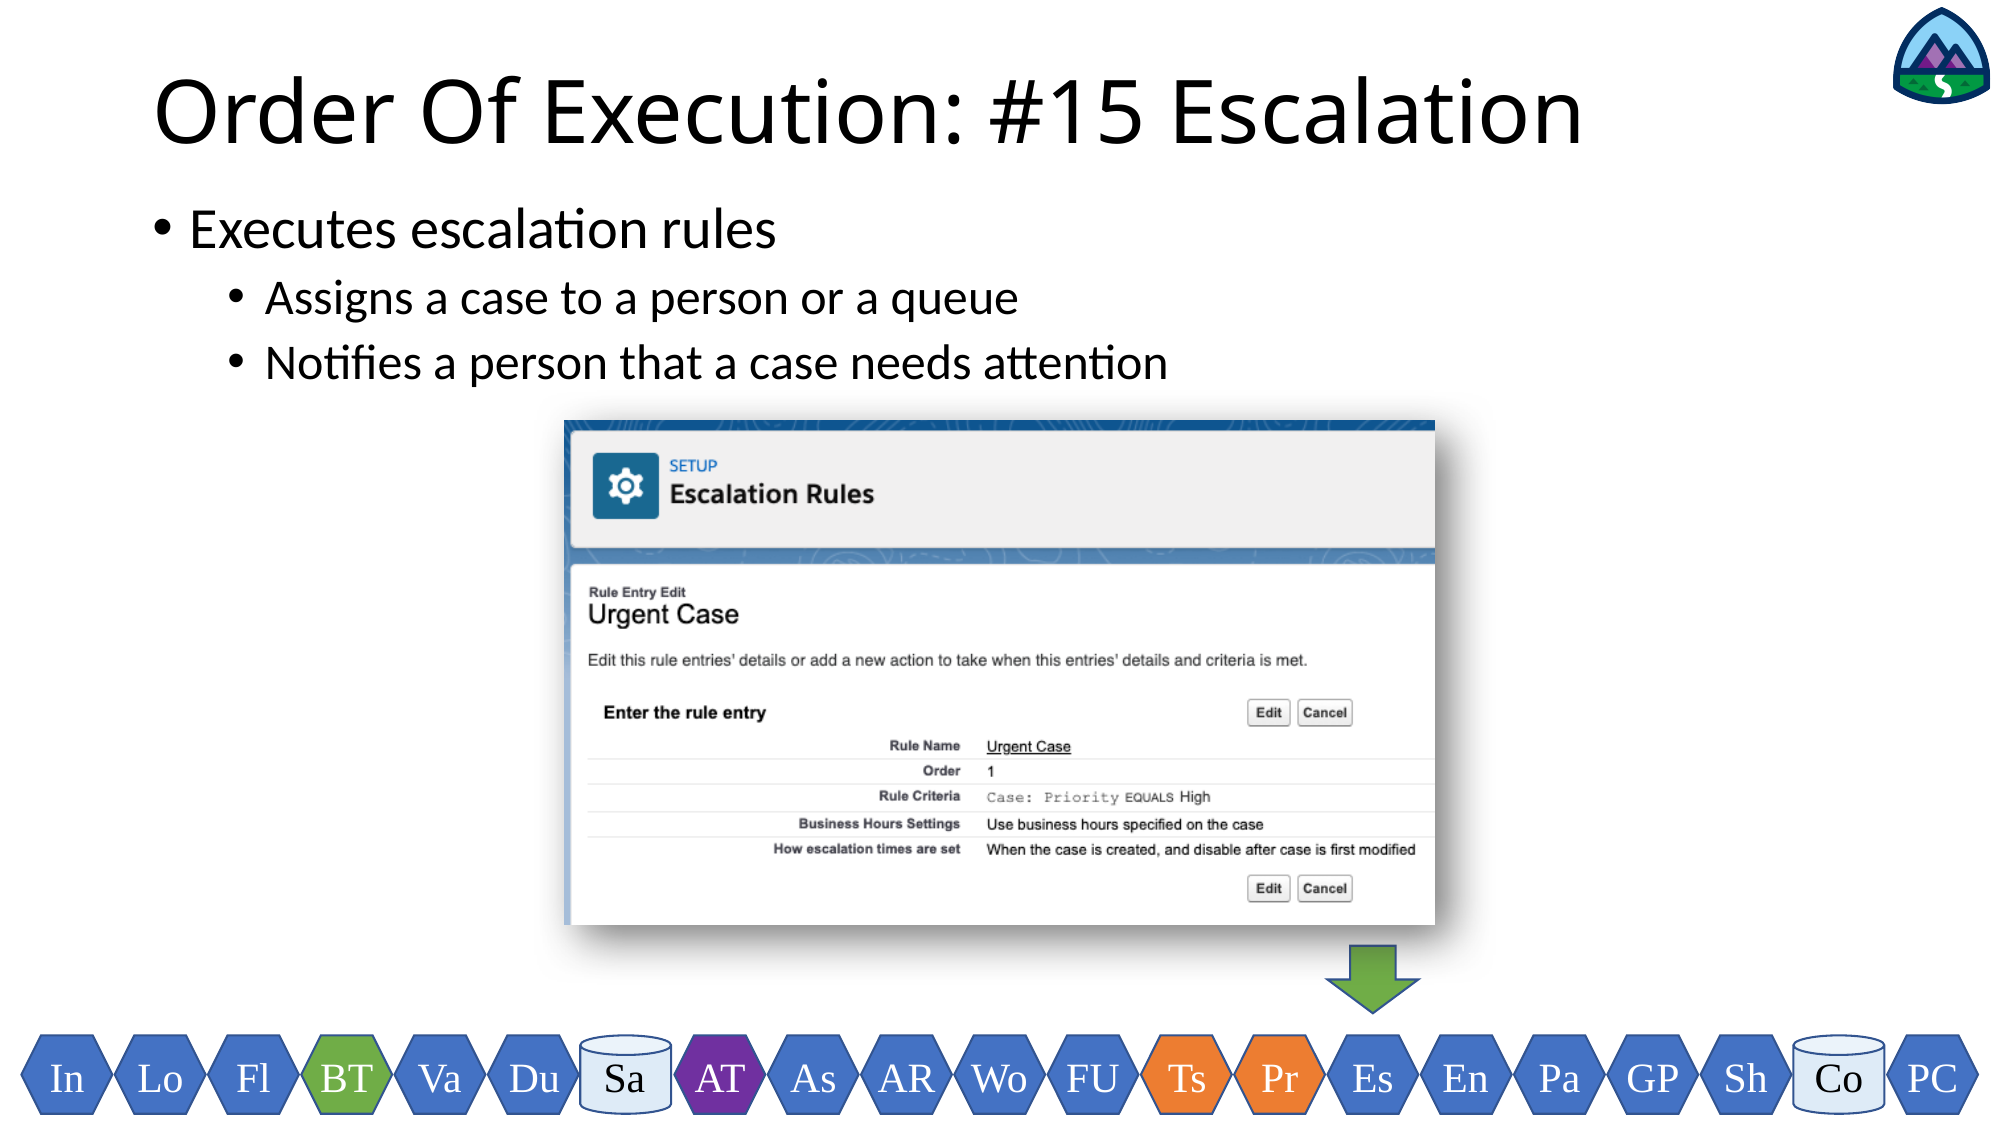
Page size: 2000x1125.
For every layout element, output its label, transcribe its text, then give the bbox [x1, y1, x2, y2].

list Executes escalation rules Assigns a case to a person or a queue Notifies a person that a case needs attention [137, 190, 1953, 905]
title Order Of Execution: #15 Escalation [137, 59, 1862, 171]
picture [564, 420, 1435, 925]
picture [1892, 7, 1991, 105]
text_box [1324, 973, 1422, 1015]
